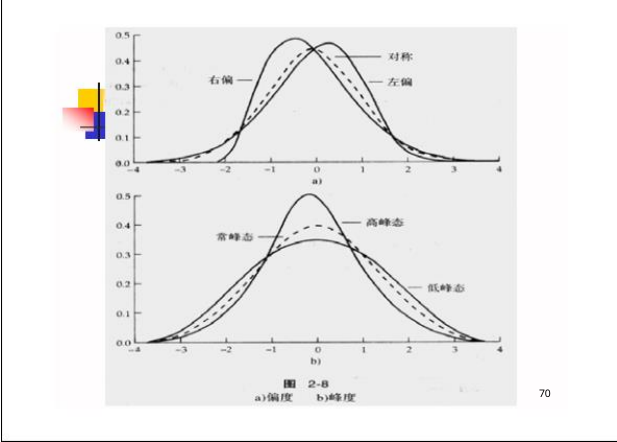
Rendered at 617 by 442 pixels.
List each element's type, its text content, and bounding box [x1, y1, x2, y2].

text_box [1, 0, 617, 442]
text_box 70 [539, 387, 566, 400]
